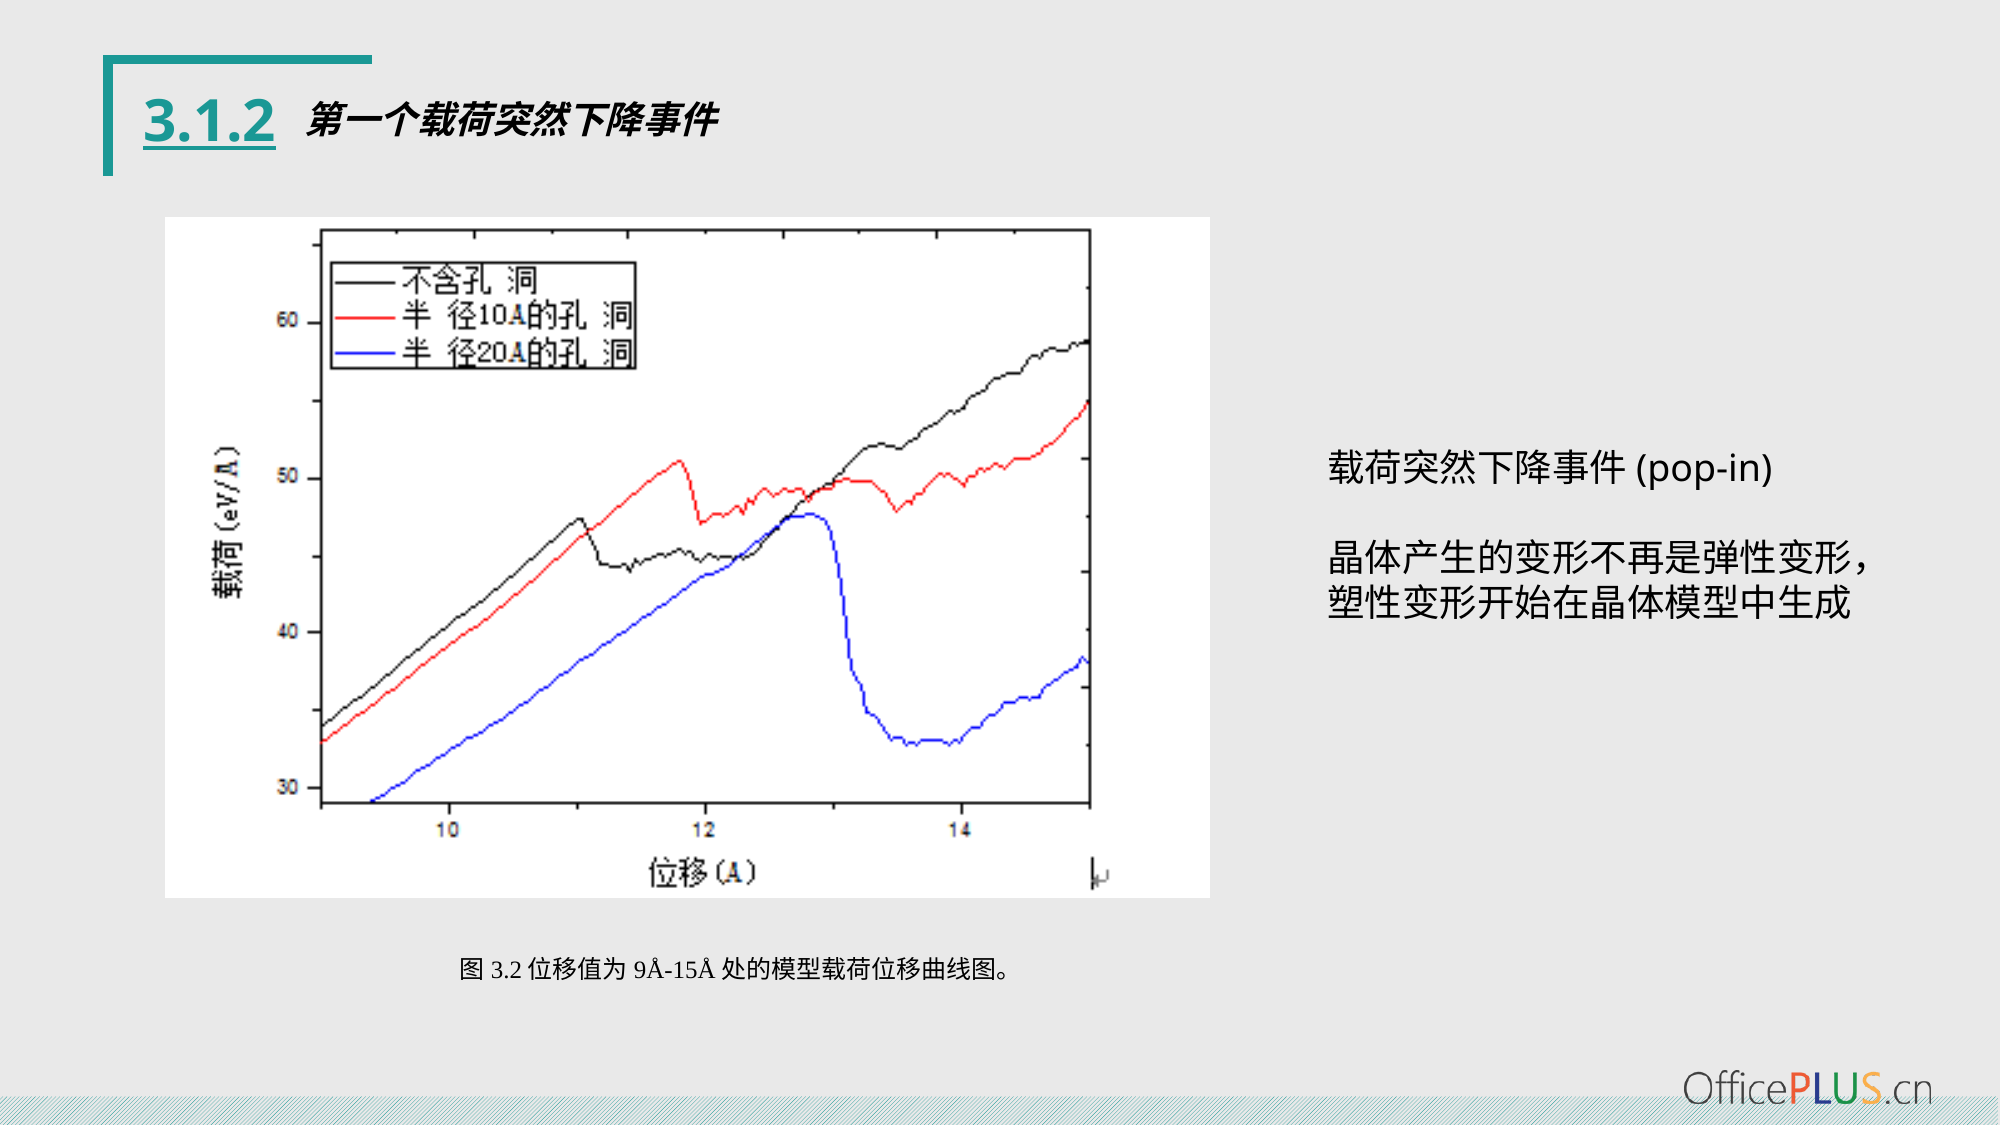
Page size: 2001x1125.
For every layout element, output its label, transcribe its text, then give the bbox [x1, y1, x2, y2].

text_box 3.1.2 [128, 75, 331, 161]
text_box 图3.2位移值为9Å-15Å处的模型载荷位移曲线图。 [445, 916, 1145, 991]
text_box 载荷突然下降事件(pop-in) 晶体产生的变形不再是弹性变形，塑性变形开始在晶体模型中生成 [1312, 436, 1911, 632]
text_box 第一个载荷突然下降事件 [289, 88, 816, 148]
picture [165, 217, 1210, 898]
picture [1684, 1070, 1931, 1104]
